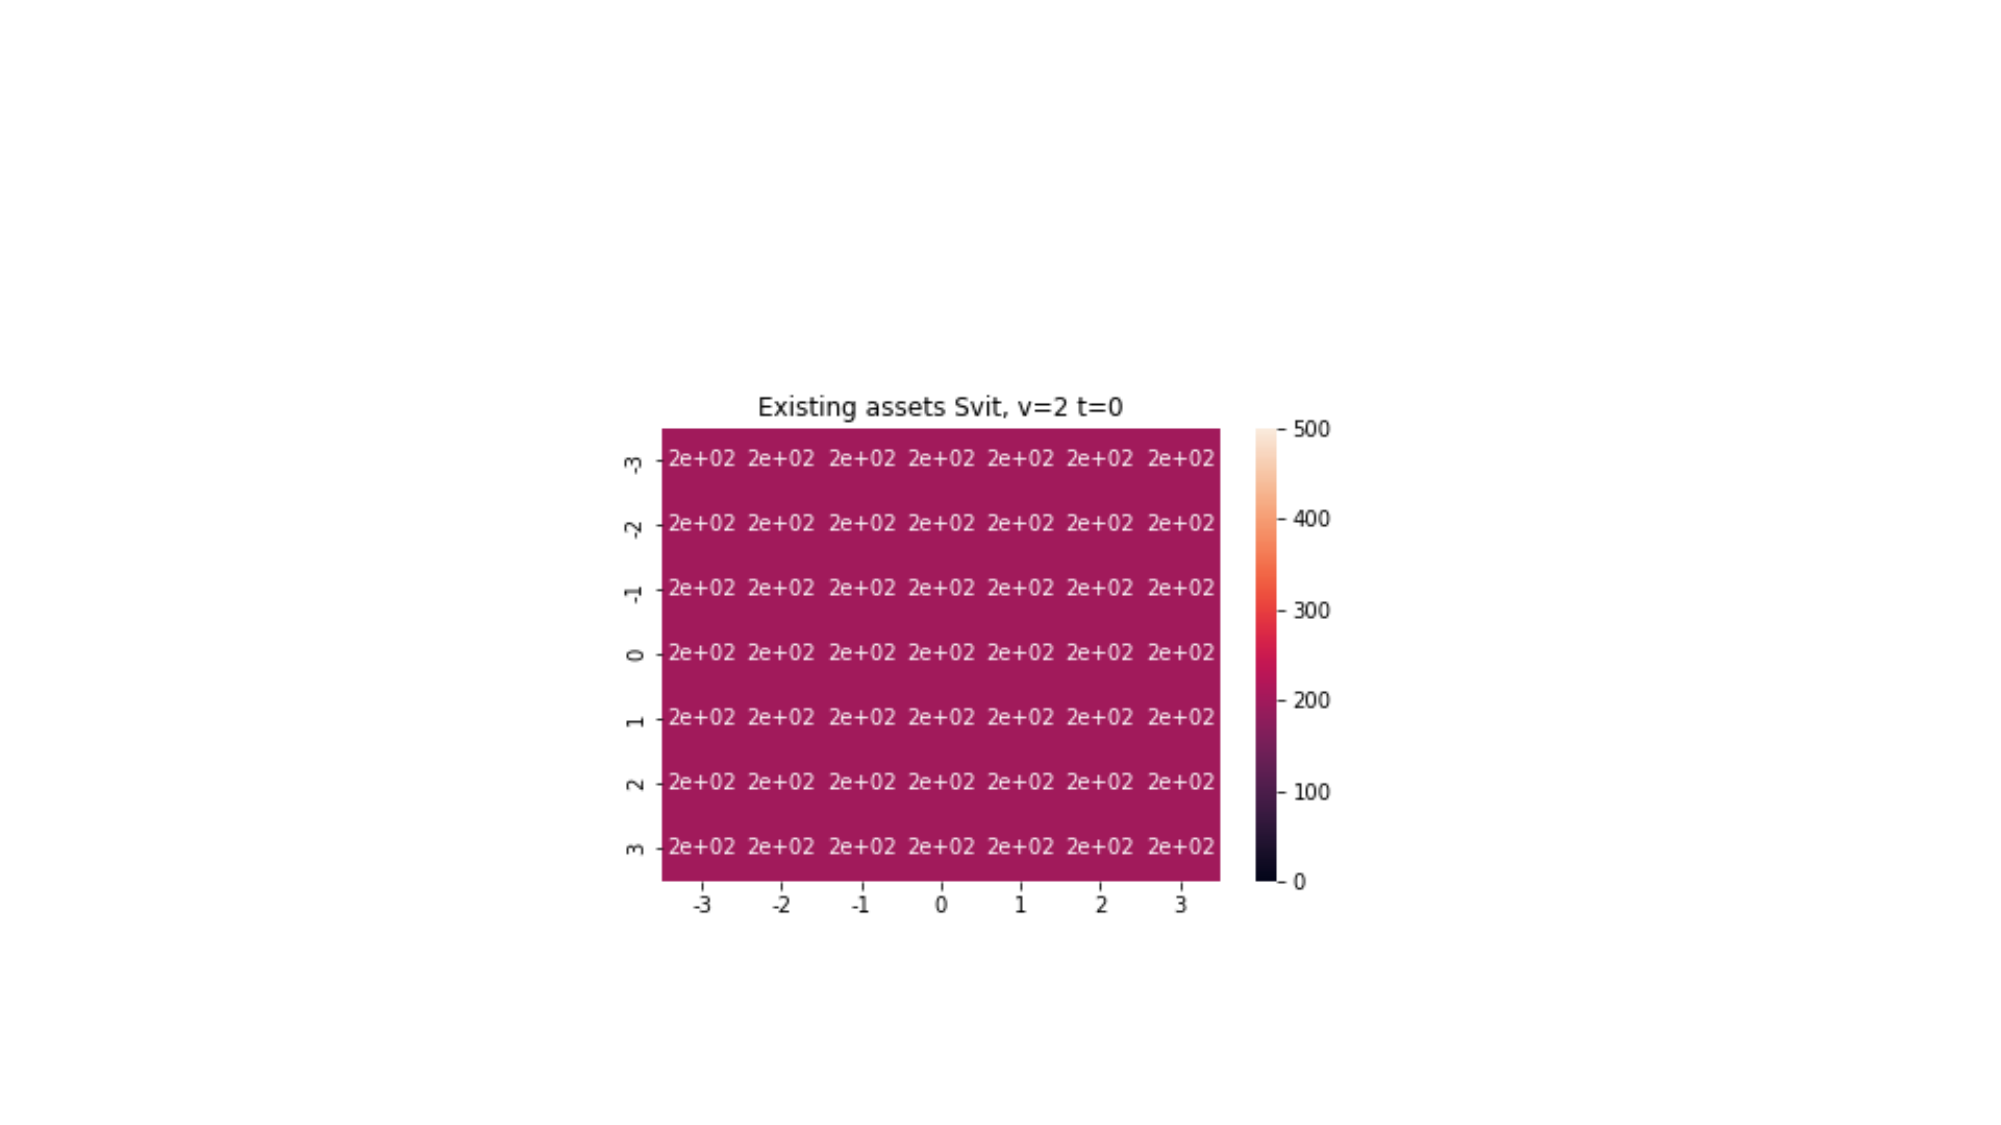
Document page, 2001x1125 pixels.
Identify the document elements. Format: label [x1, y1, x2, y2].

list [549, 356, 1450, 957]
